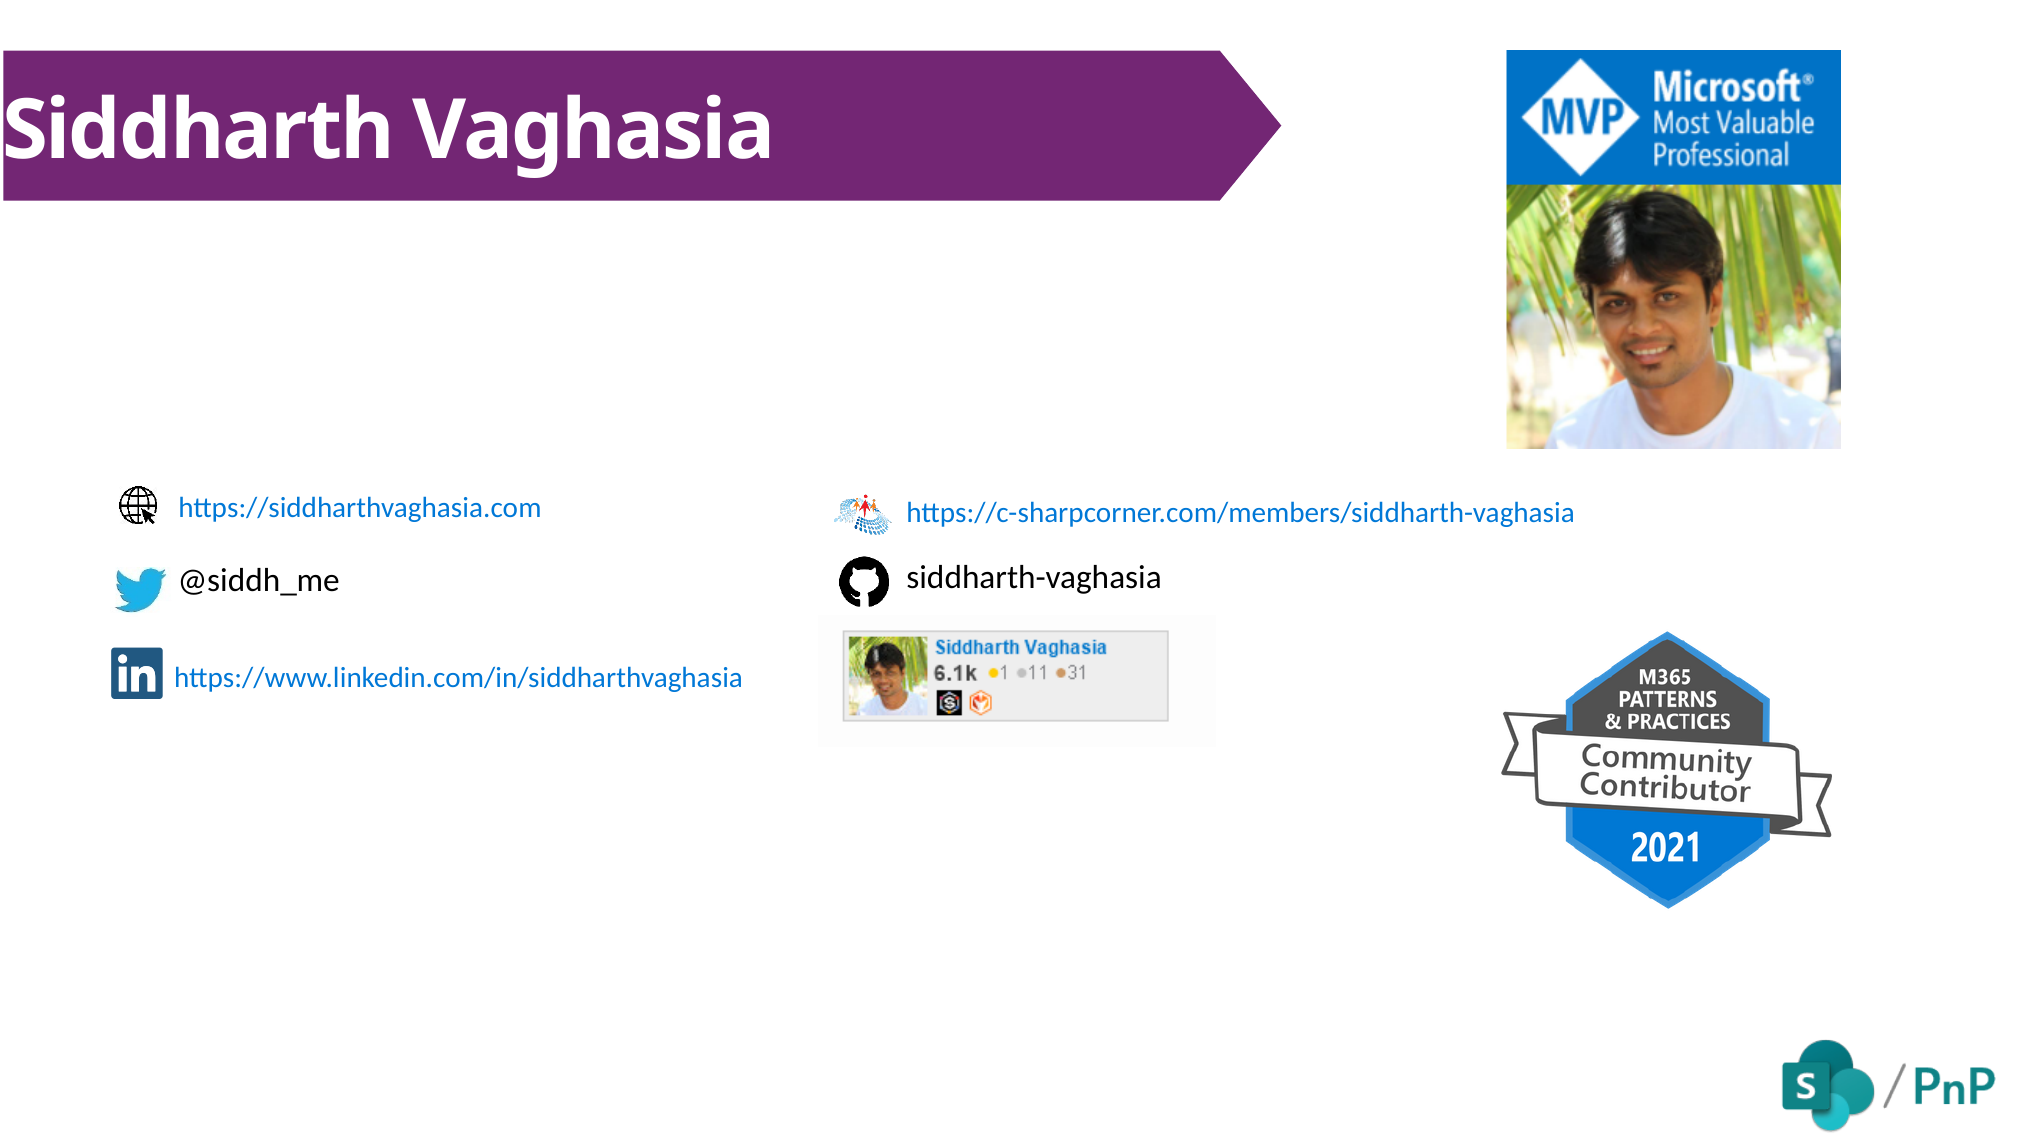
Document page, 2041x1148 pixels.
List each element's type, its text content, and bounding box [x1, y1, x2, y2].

picture [1501, 604, 1832, 935]
picture [1501, 50, 1841, 449]
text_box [104, 480, 1813, 748]
text_box Siddharth Vaghasia [0, 73, 775, 176]
picture [1773, 1039, 1996, 1134]
text_box [3, 50, 1282, 201]
